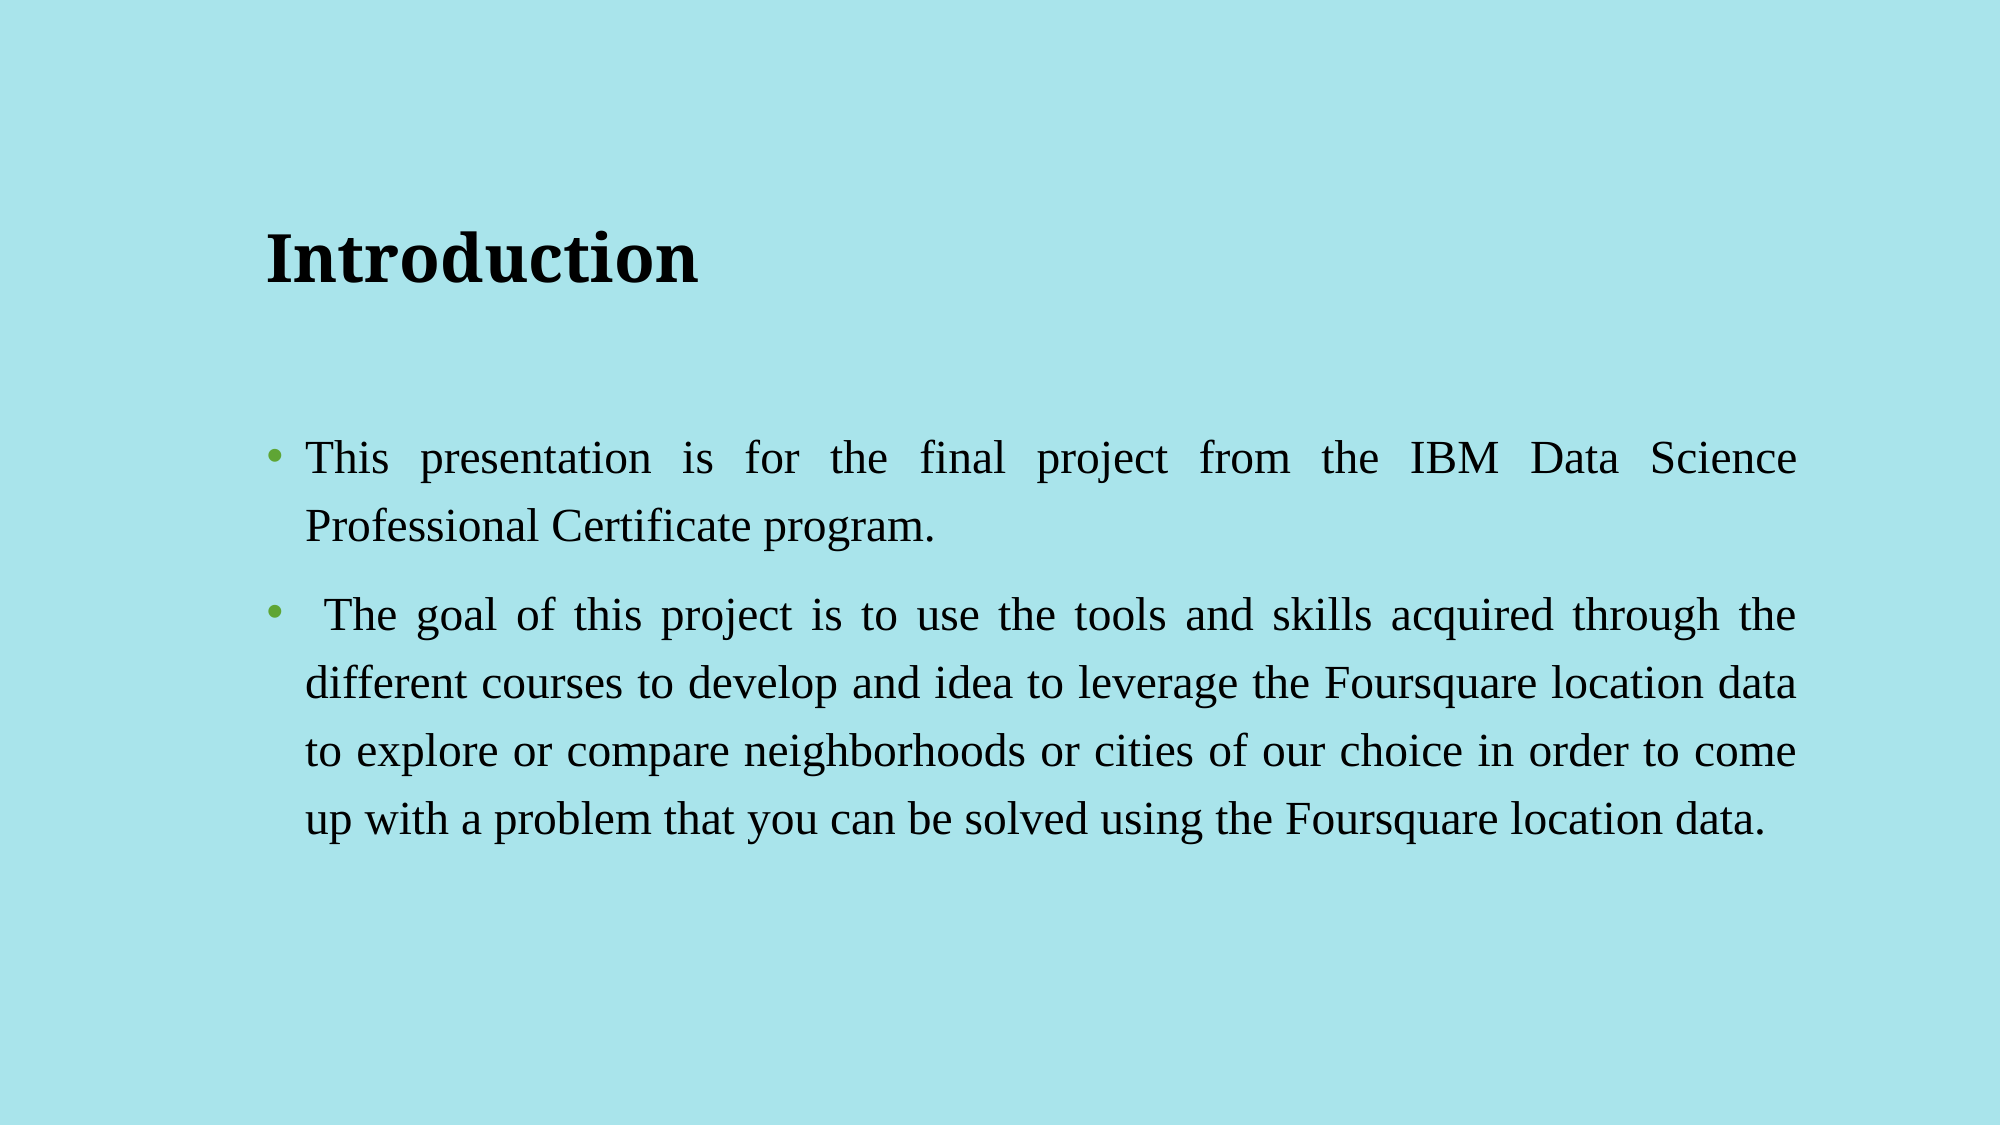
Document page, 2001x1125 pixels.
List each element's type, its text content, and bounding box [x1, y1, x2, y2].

list This presentation is for the final project from the IBM Data Science Professional Certificate program. The goal of this project is to use the tools and skills acquired through the different courses to develop and idea to leverage the Foursquare location data to explore or compare neighborhoods or cities of our choice in order to come up with a problem that you can be solved using the Foursquare location data. [251, 330, 1814, 897]
title Introduction [251, 131, 1814, 305]
